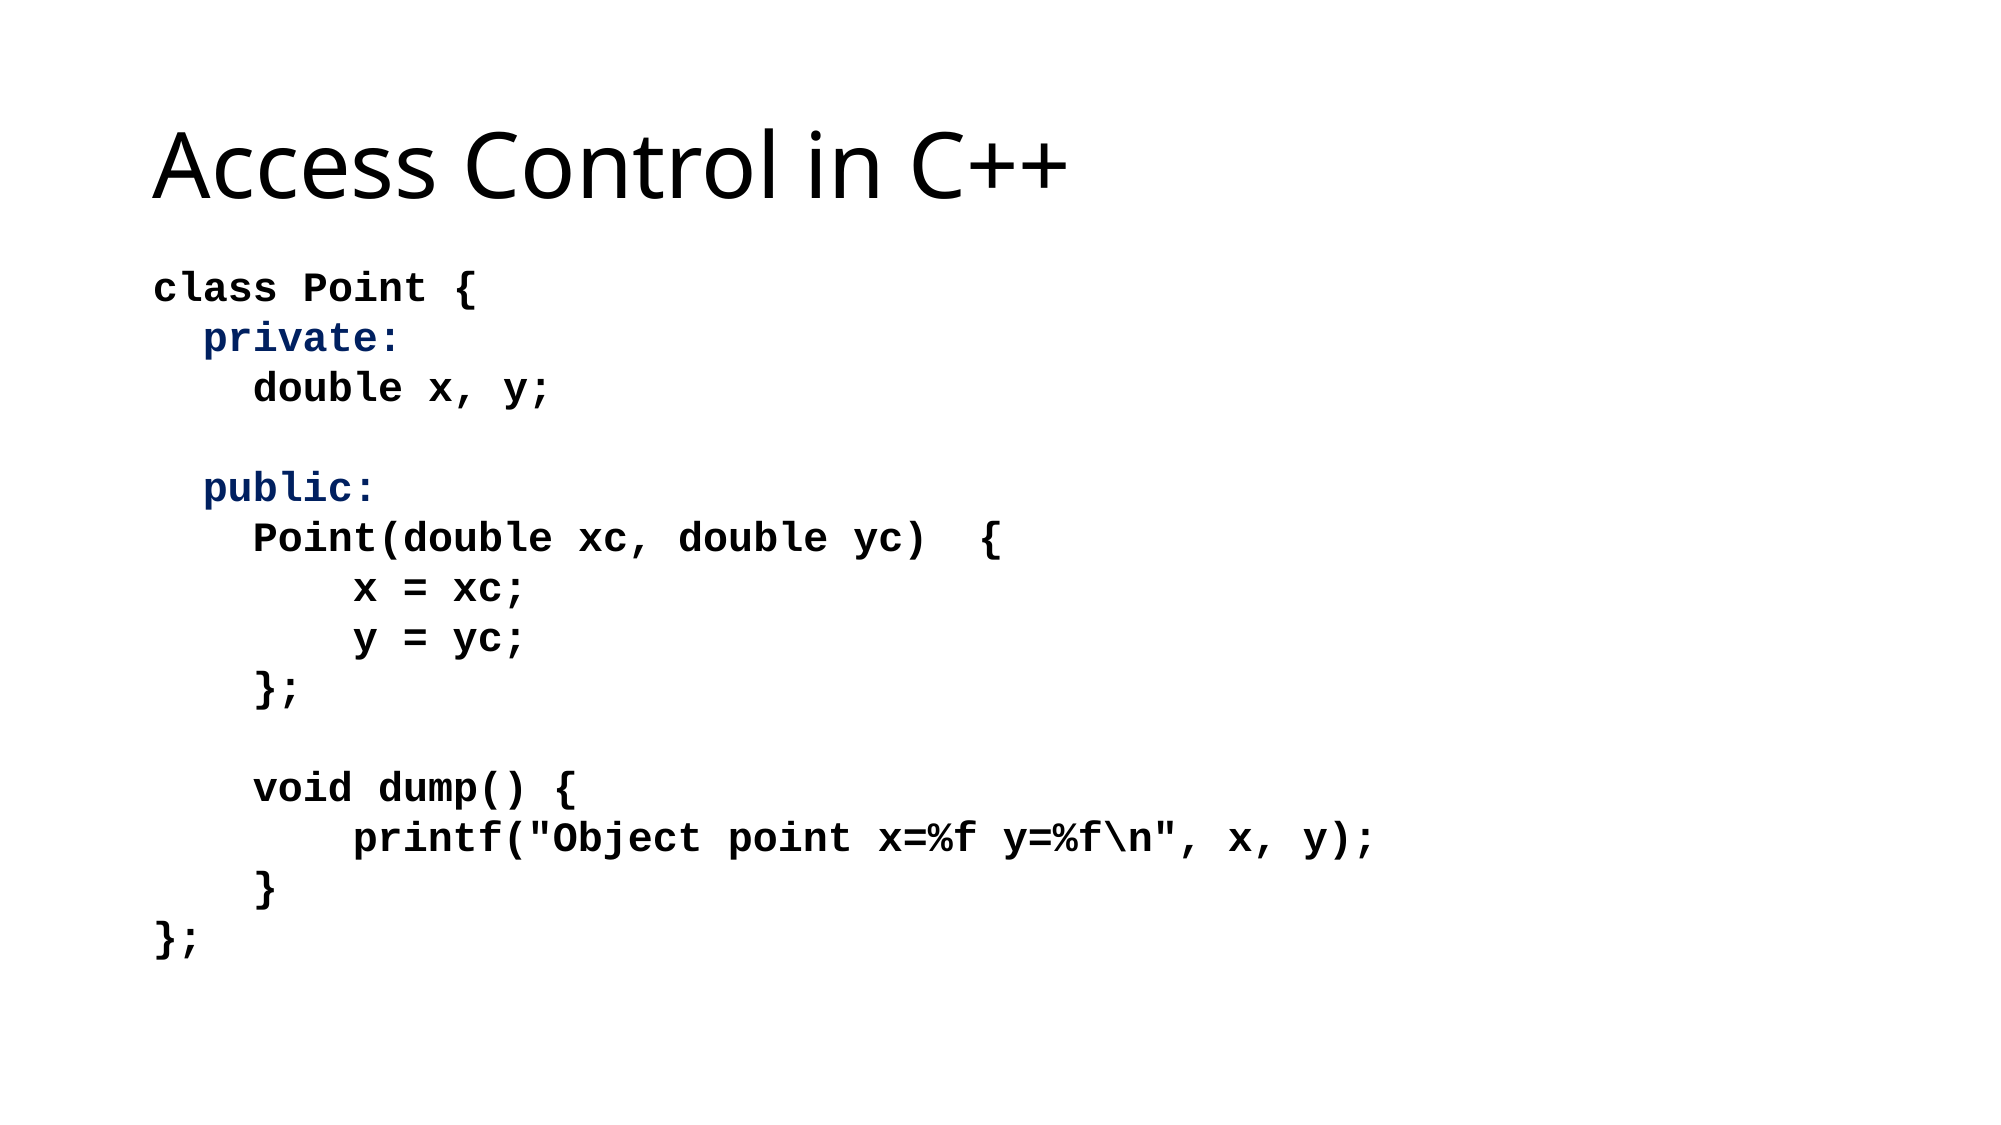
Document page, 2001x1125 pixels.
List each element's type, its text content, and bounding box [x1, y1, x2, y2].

text_box class Point { private: double x, y; public: Point(double xc, double yc) { x = xc; y = yc; }; void dump() { printf("Object point x=%f y=%f\n", x, y); } }; [138, 278, 1393, 967]
title Access Control in C++ [137, 59, 1863, 278]
